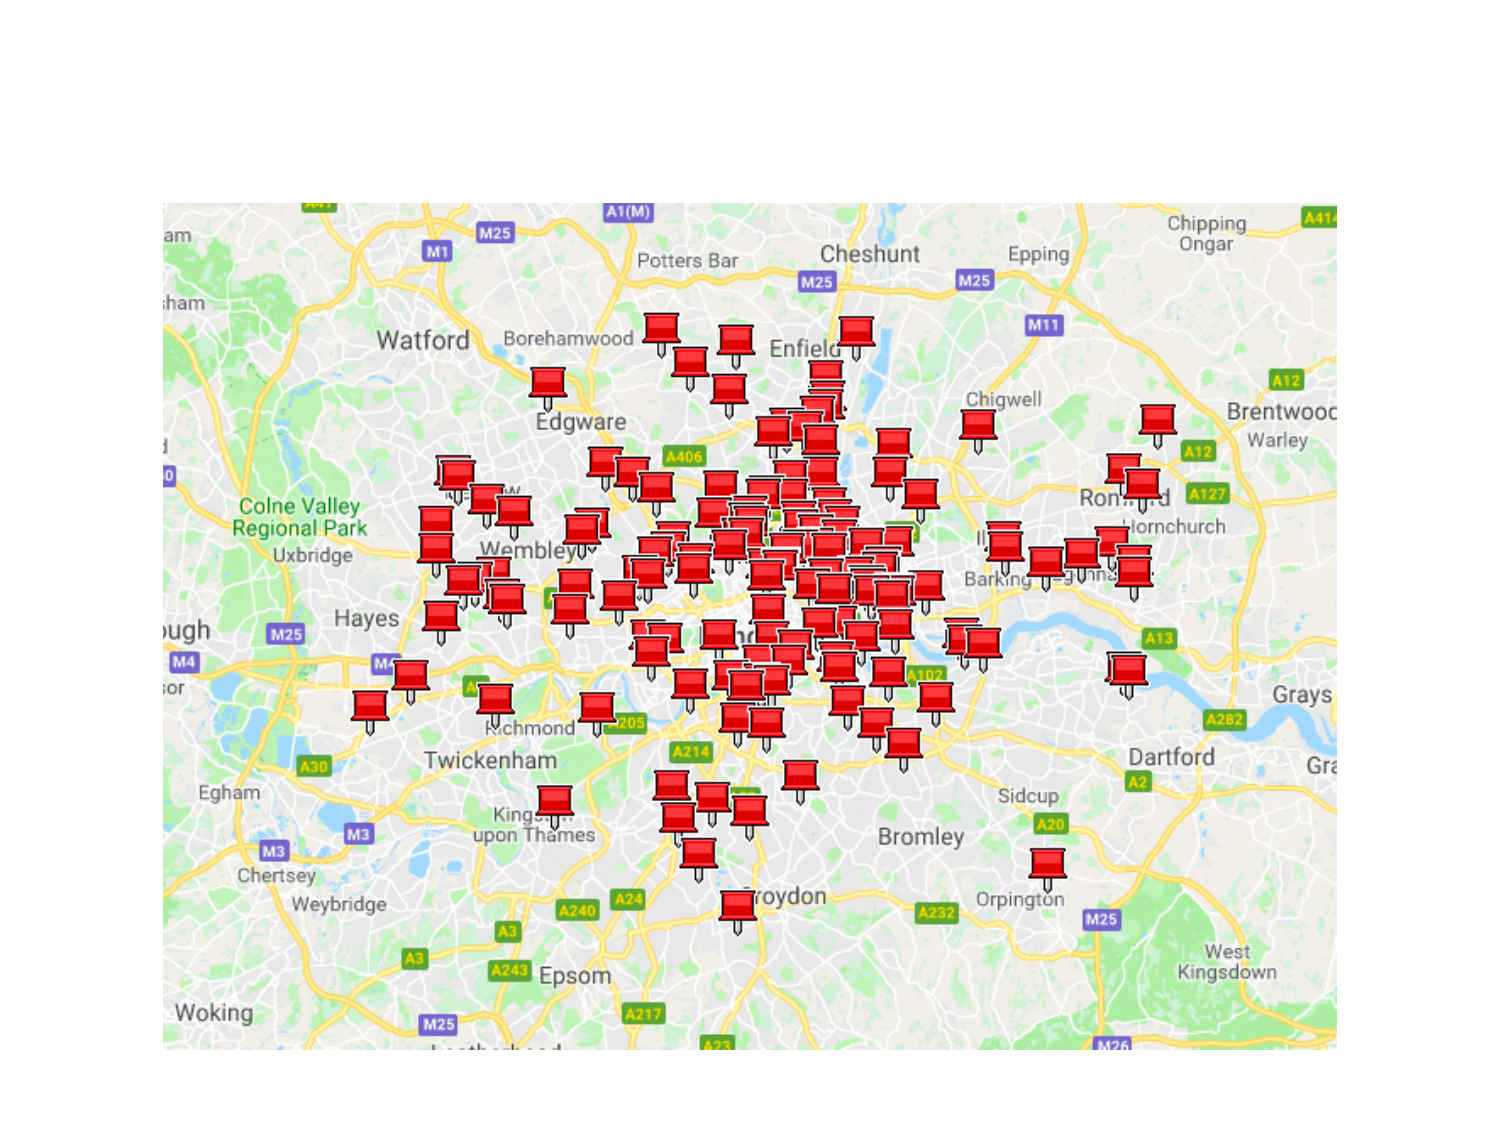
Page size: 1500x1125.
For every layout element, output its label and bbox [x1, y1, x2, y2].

list [163, 203, 1337, 1050]
